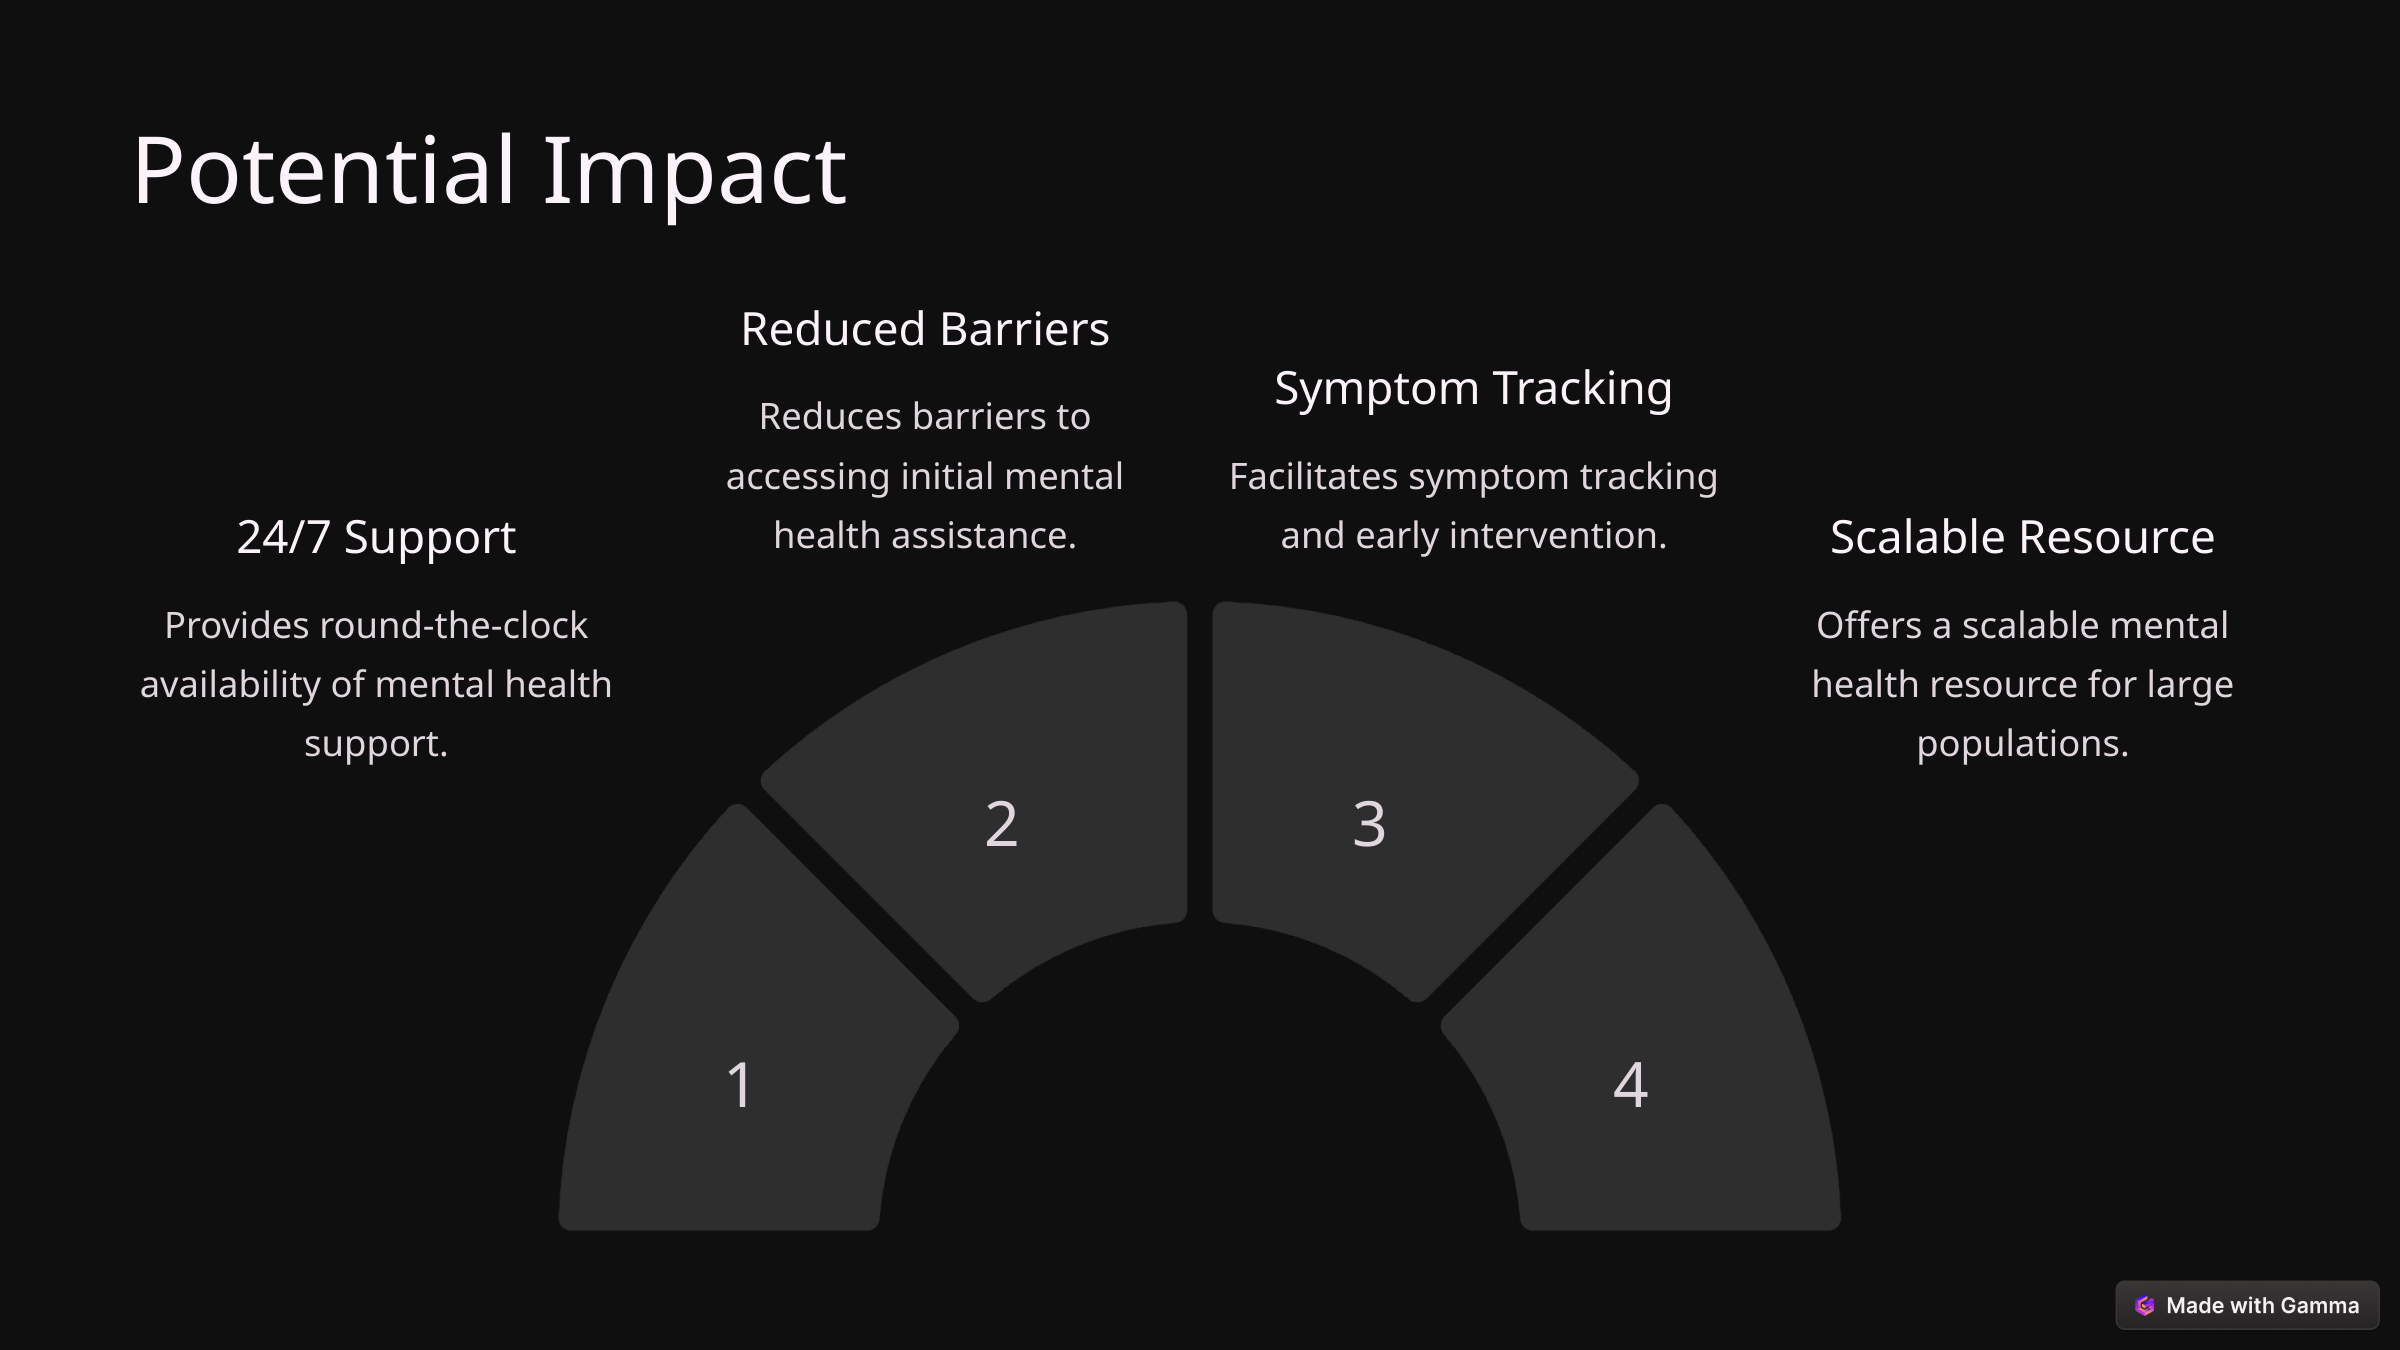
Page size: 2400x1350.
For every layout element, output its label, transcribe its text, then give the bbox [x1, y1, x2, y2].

text_box Reduced Barriers [692, 297, 1159, 356]
text_box Scalable Resource [1786, 505, 2261, 564]
text_box 24/7 Support [144, 505, 610, 564]
text_box Provides round-the-clock availability of mental health support. [130, 586, 624, 765]
text_box Offers a scalable mental health resource for large populations. [1776, 586, 2270, 765]
text_box Facilitates symptom tracking and early intervention. [1227, 437, 1721, 557]
picture [2106, 1271, 2389, 1339]
text_box Symptom Tracking [1241, 356, 1707, 415]
text_box Reduces barriers to accessing initial mental health assistance. [679, 377, 1173, 557]
picture [558, 601, 1842, 1350]
text_box Potential Impact [130, 106, 1061, 223]
